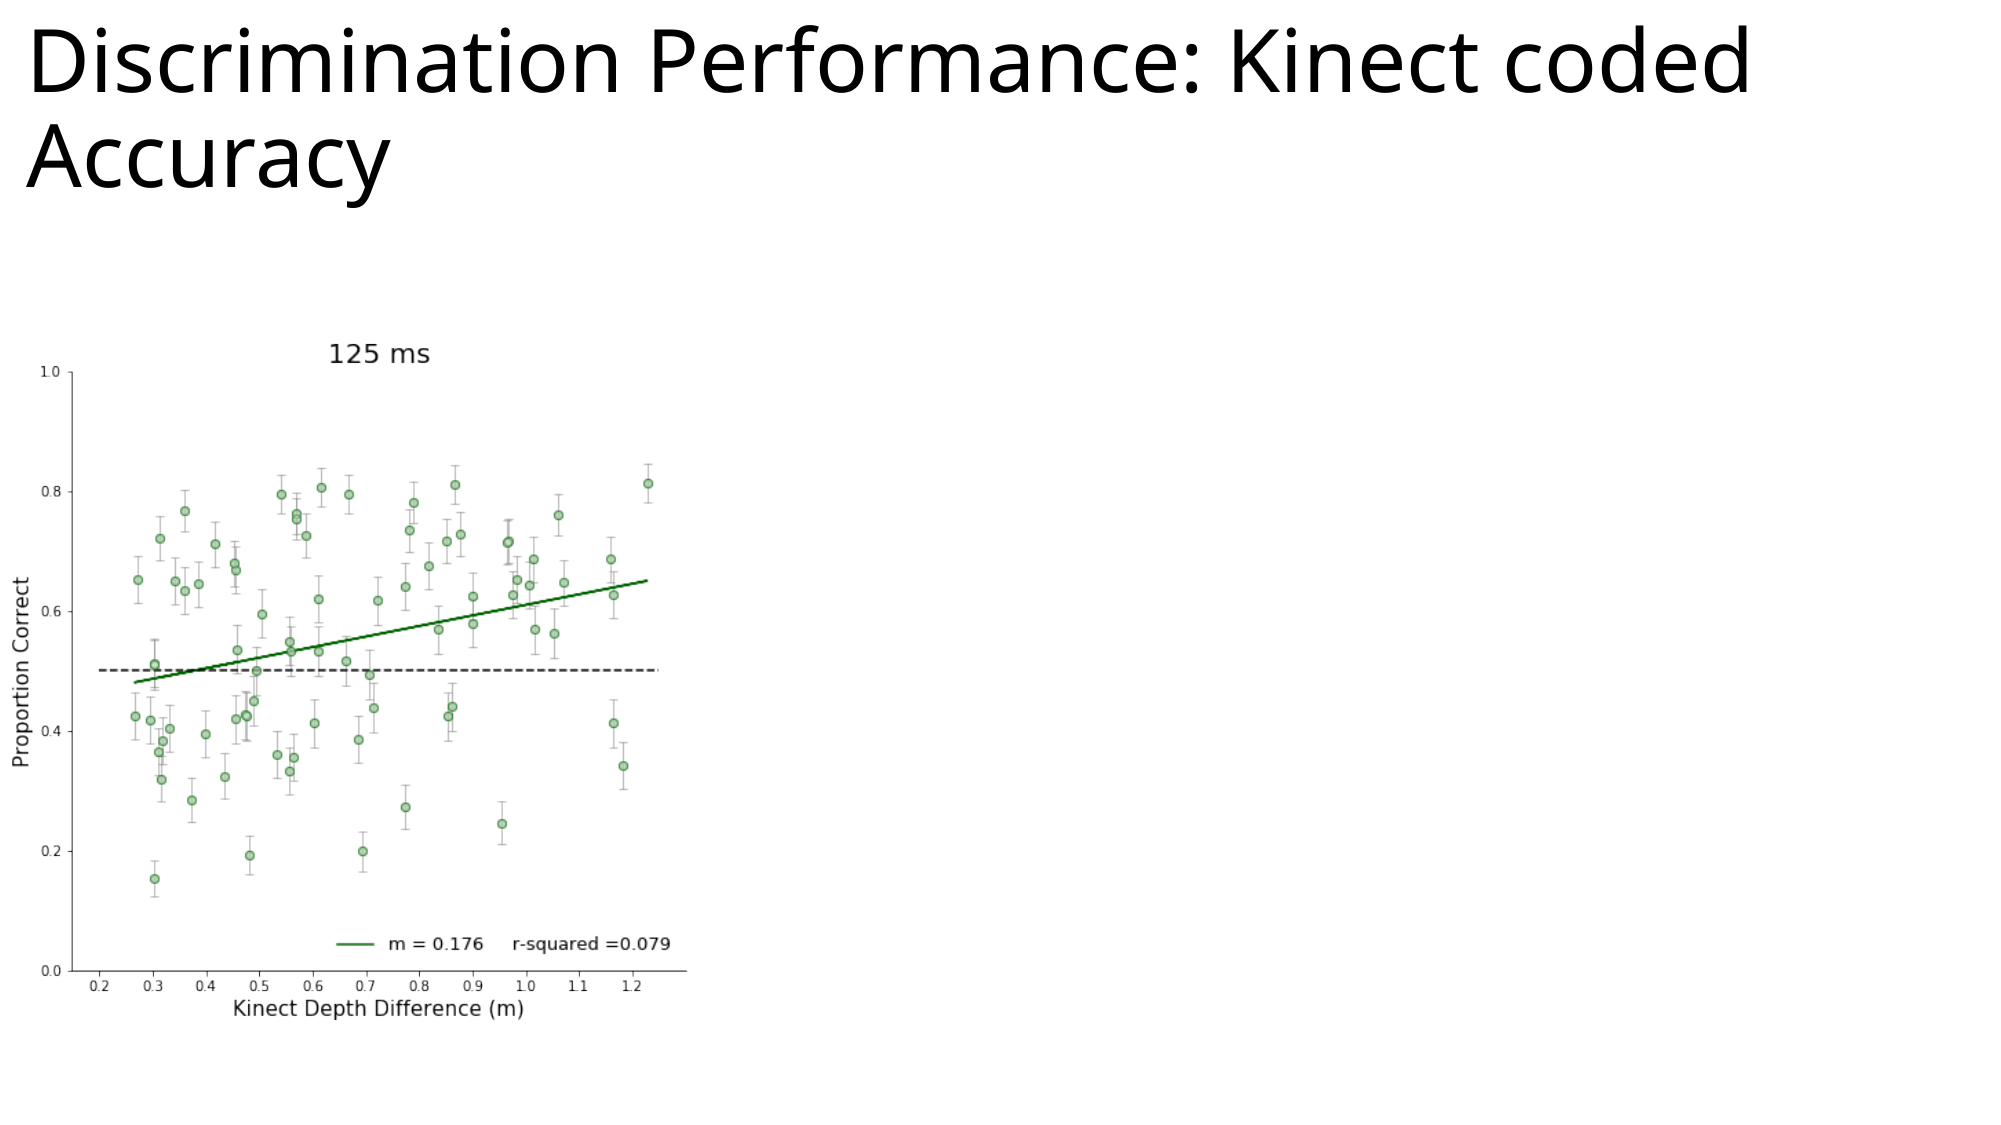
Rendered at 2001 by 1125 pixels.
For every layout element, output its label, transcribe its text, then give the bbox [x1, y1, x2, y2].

picture [4, 333, 696, 1030]
title Discrimination Performance: Kinect coded Accuracy [11, 1, 1926, 222]
